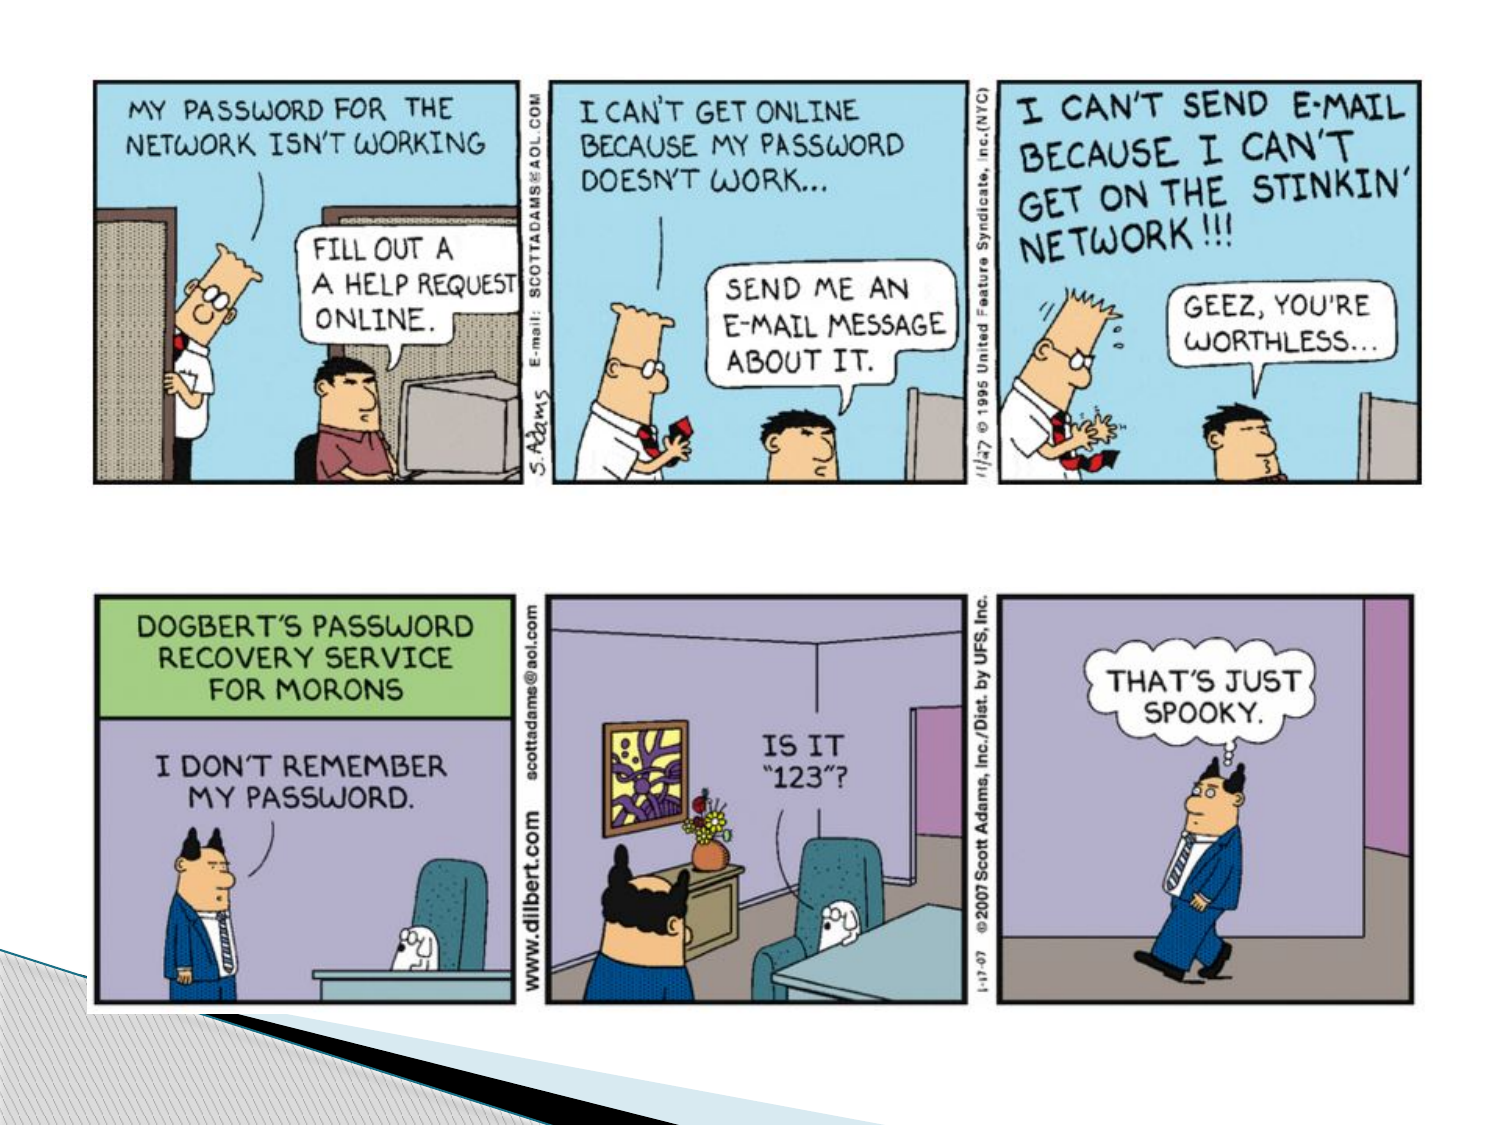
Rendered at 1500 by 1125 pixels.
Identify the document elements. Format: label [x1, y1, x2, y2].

picture [87, 74, 1434, 496]
picture [87, 587, 1426, 1015]
